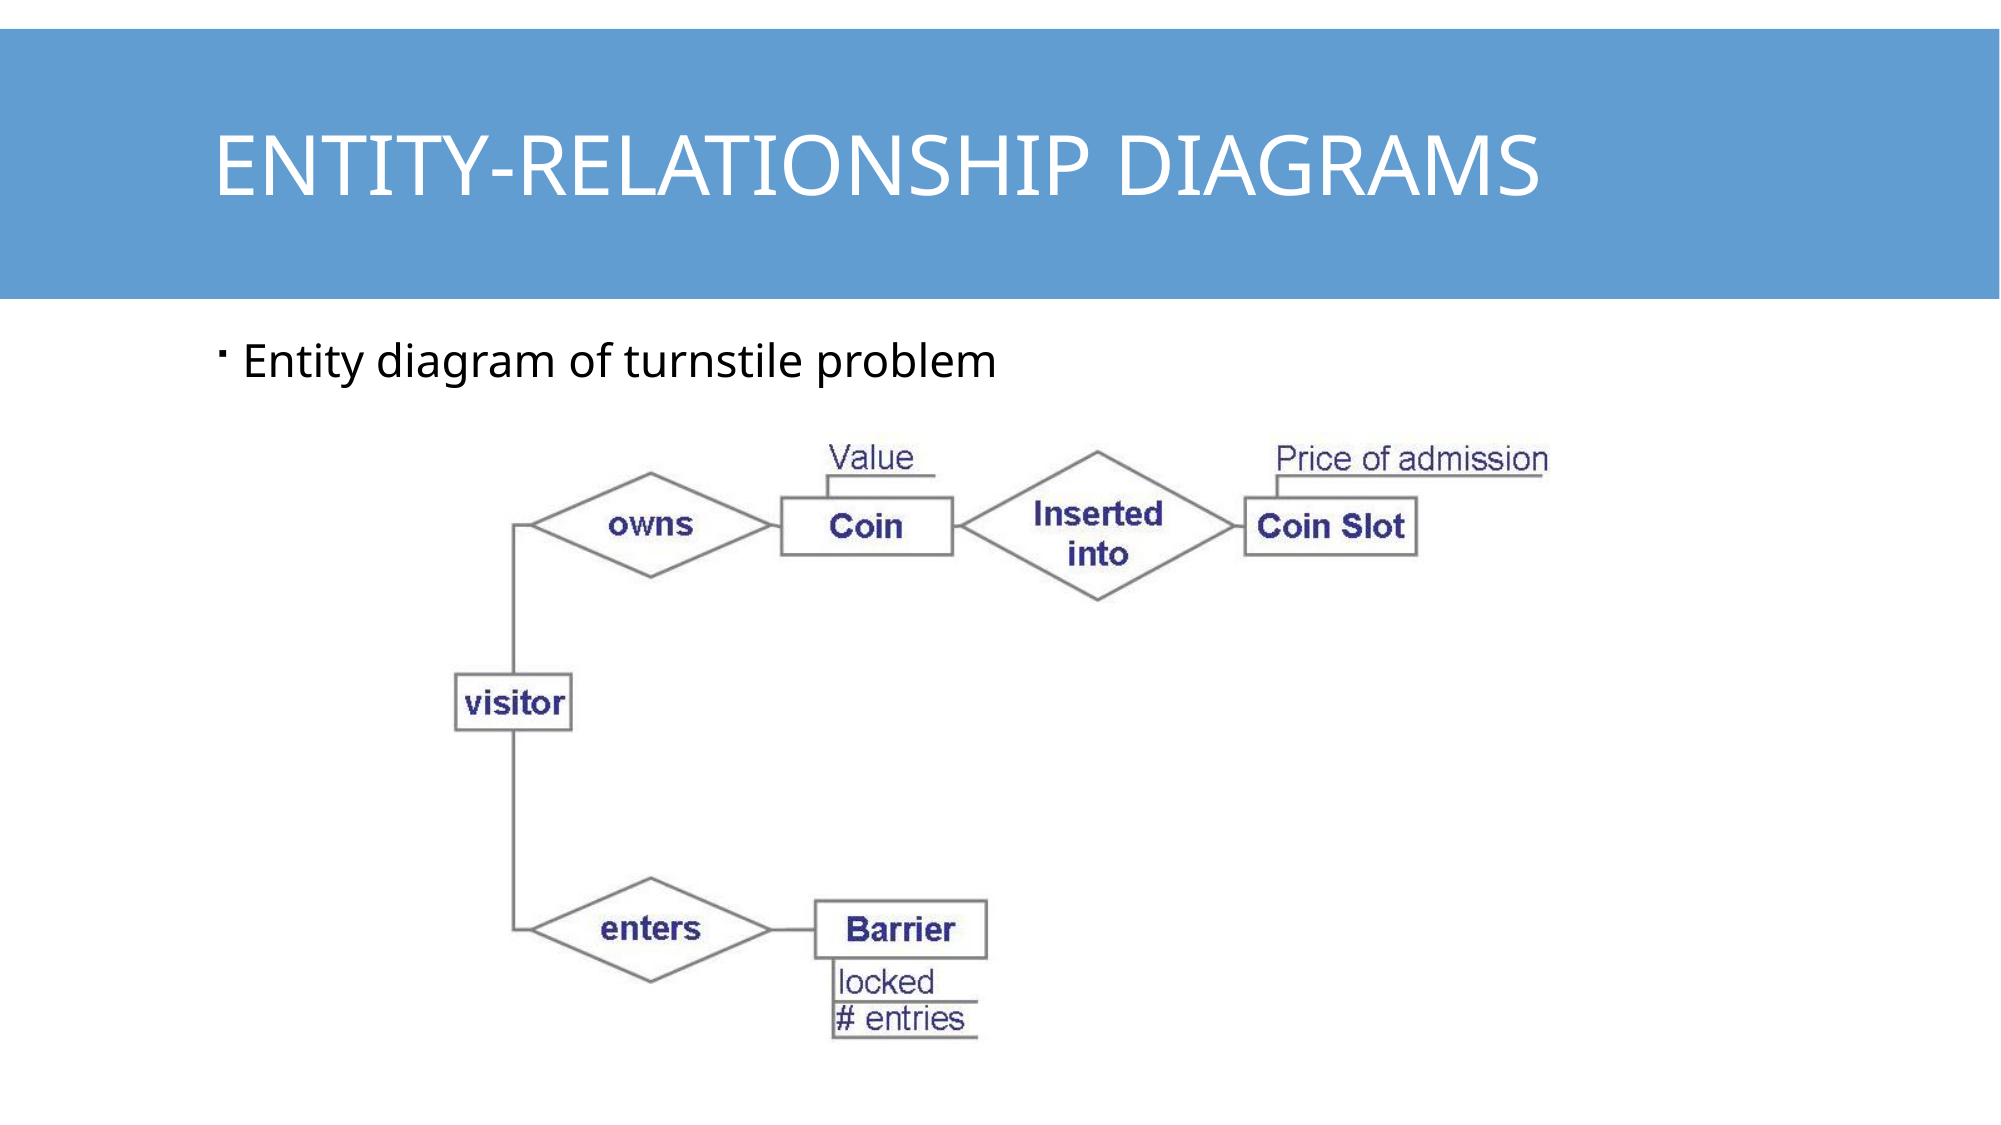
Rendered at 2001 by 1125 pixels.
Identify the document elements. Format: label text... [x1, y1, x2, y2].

list Entity diagram of turnstile problem [197, 329, 1803, 1020]
picture [449, 413, 1551, 1054]
title Entity-Relationship Diagrams [197, 46, 1803, 295]
